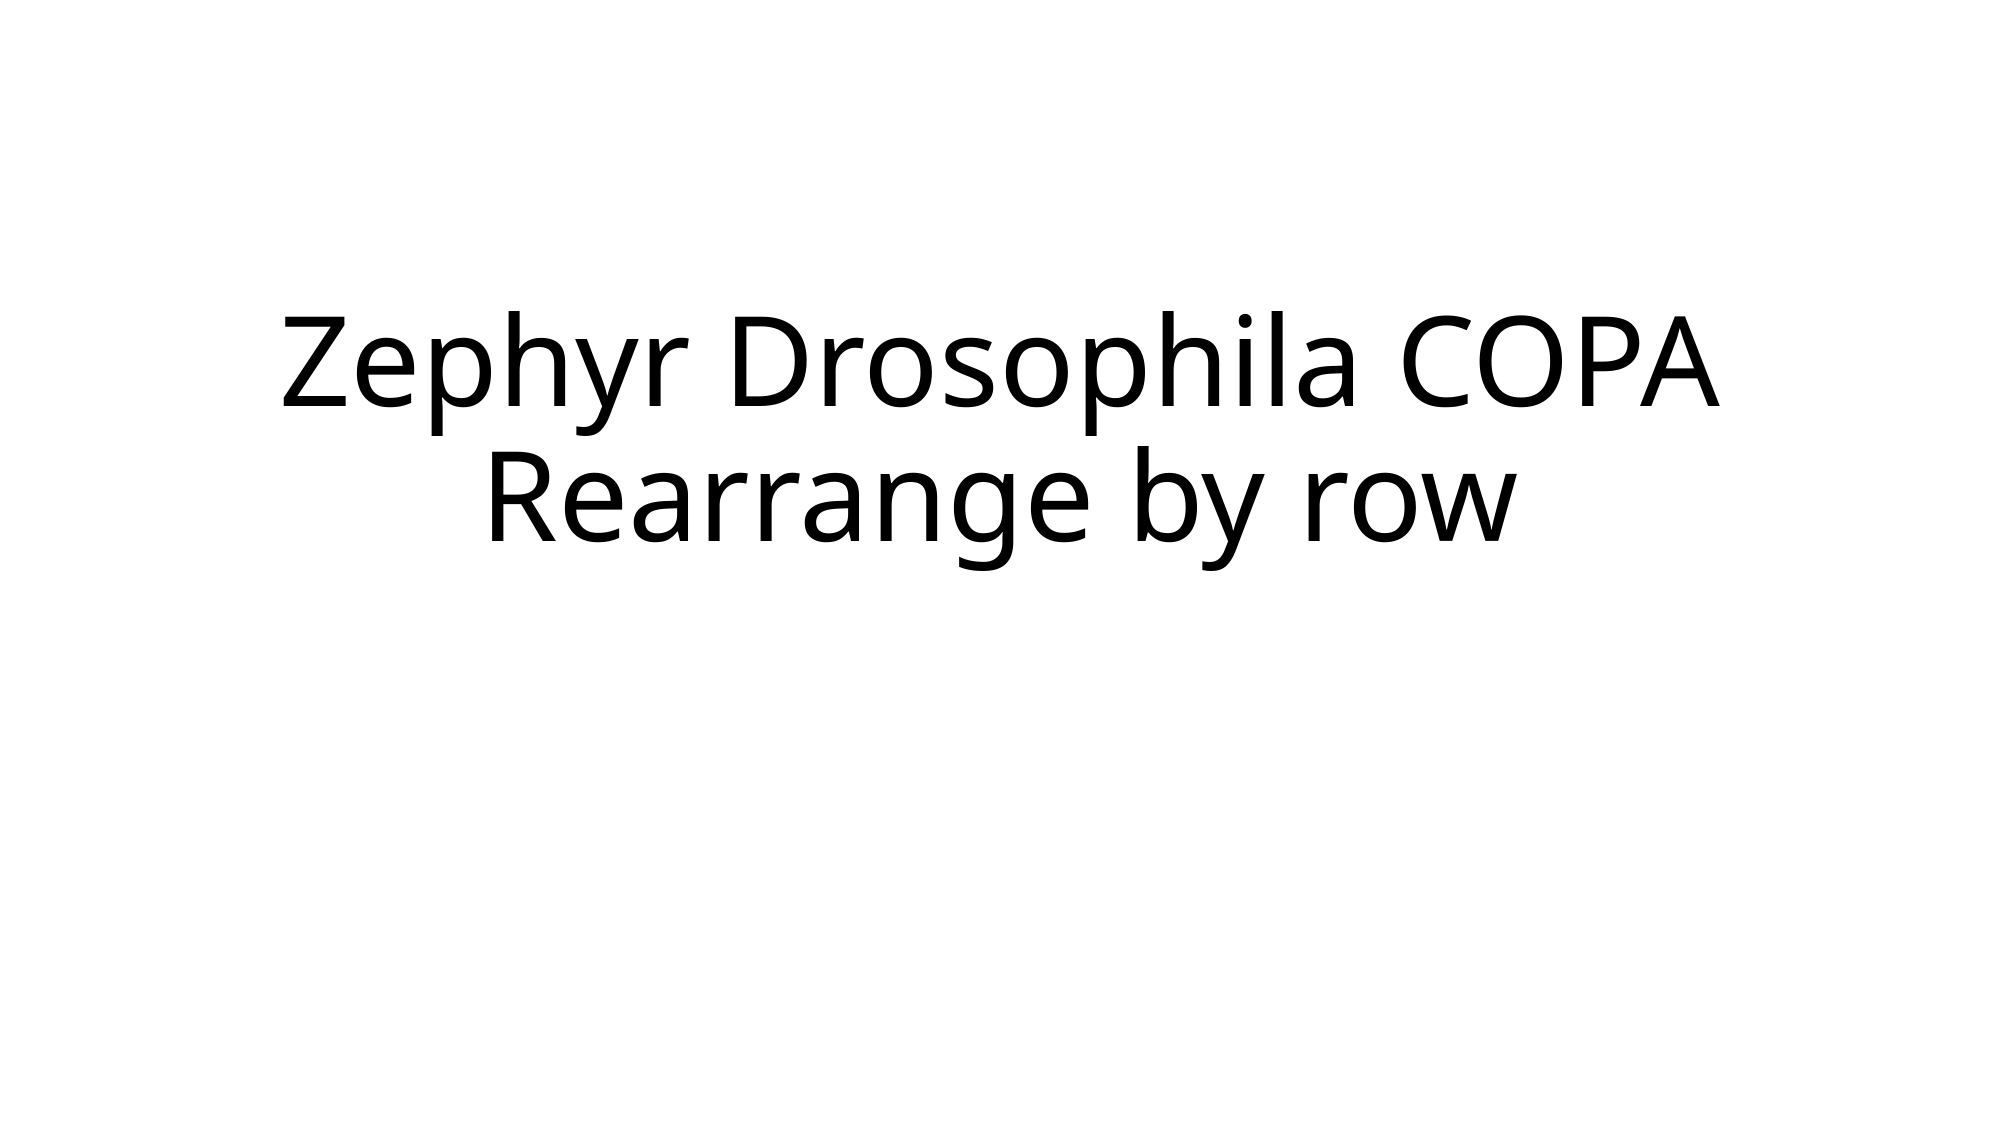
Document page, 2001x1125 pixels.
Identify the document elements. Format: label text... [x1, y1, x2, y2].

title Zephyr Drosophila COPA Rearrange by row [249, 184, 1750, 576]
